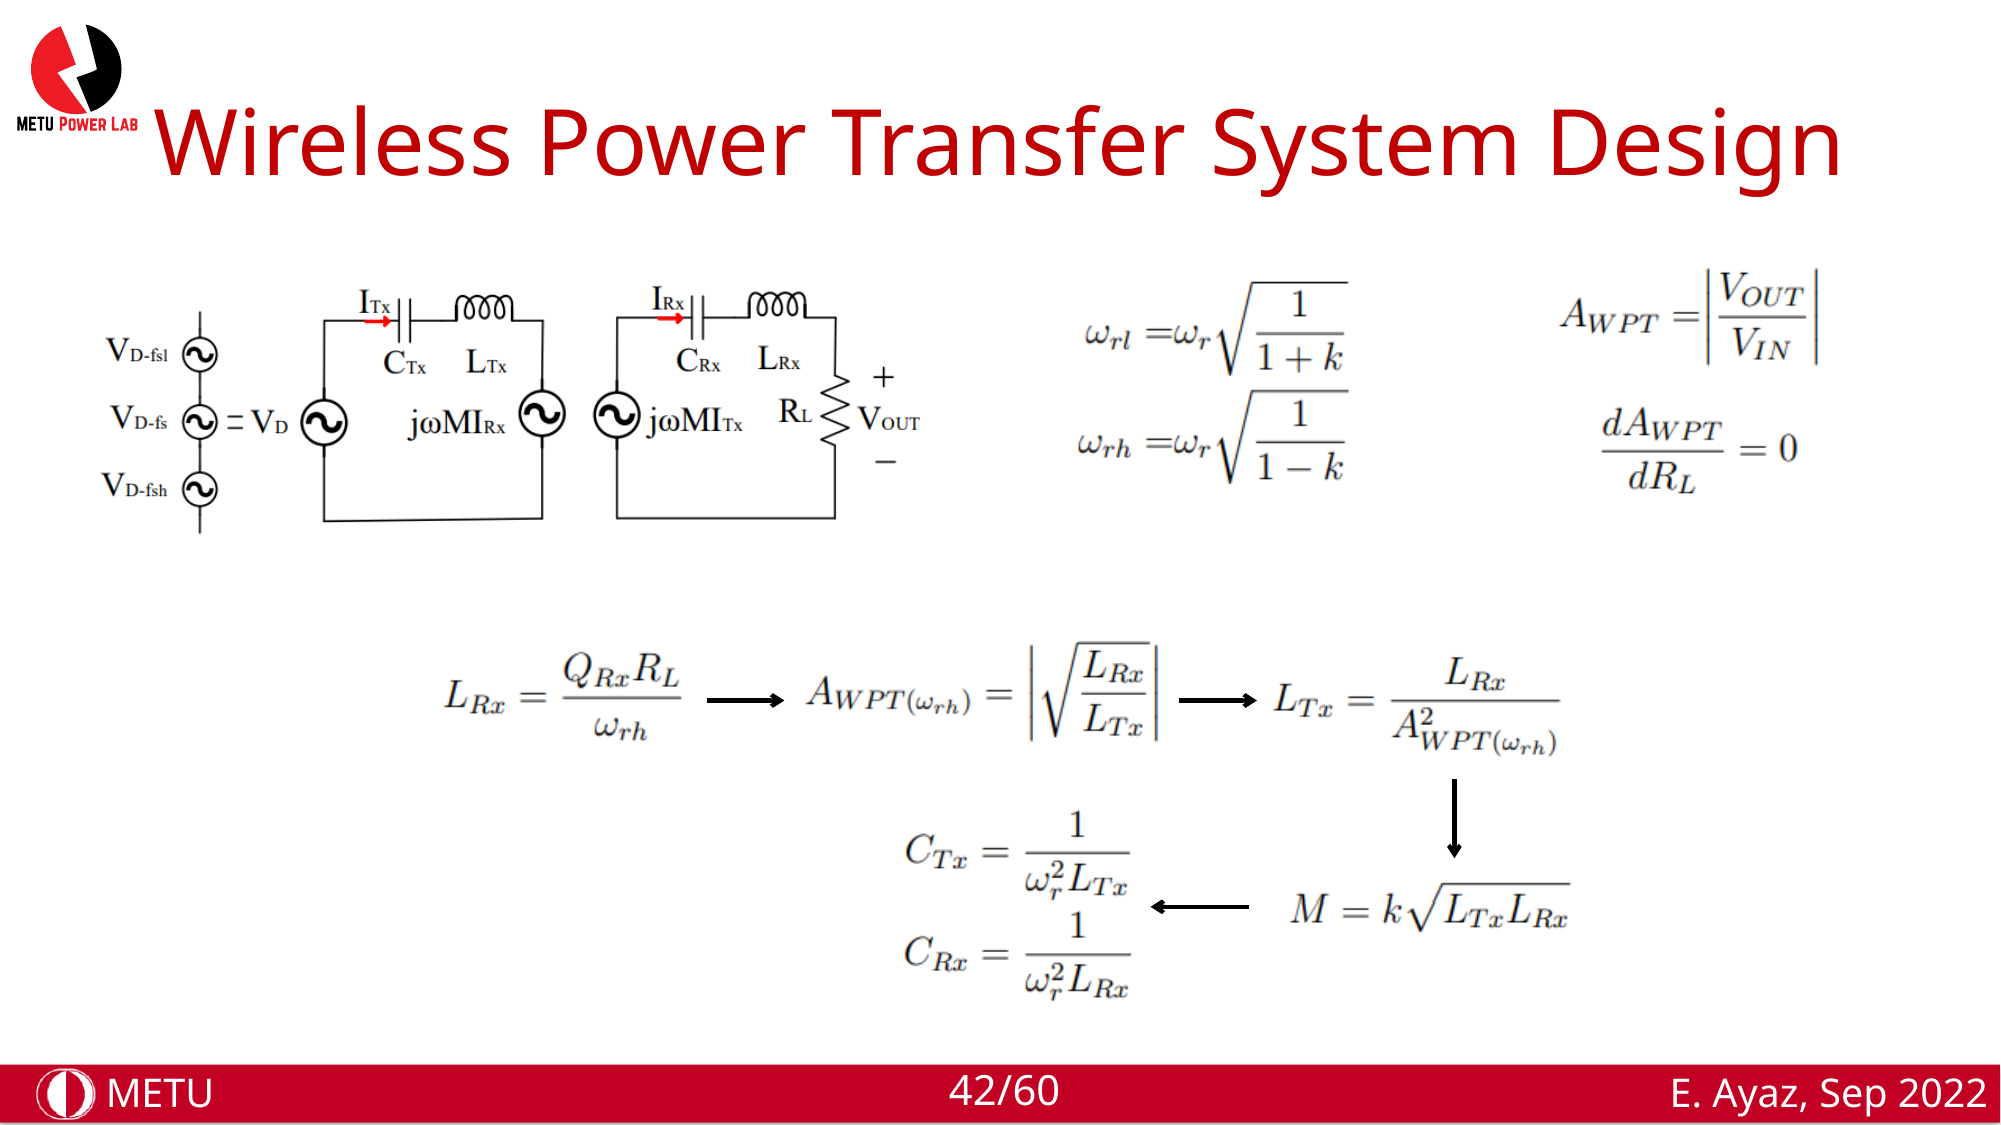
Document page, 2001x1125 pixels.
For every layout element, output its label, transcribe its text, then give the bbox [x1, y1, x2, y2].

picture [841, 790, 1169, 1026]
title Wireless Power Transfer System Design [99, 45, 1900, 233]
picture [436, 645, 708, 764]
picture [1553, 379, 1846, 514]
picture [999, 232, 1443, 515]
picture [1498, 235, 1846, 374]
picture [745, 621, 1619, 787]
picture [66, 232, 949, 566]
picture [30, 1068, 99, 1120]
picture [1223, 858, 1615, 956]
